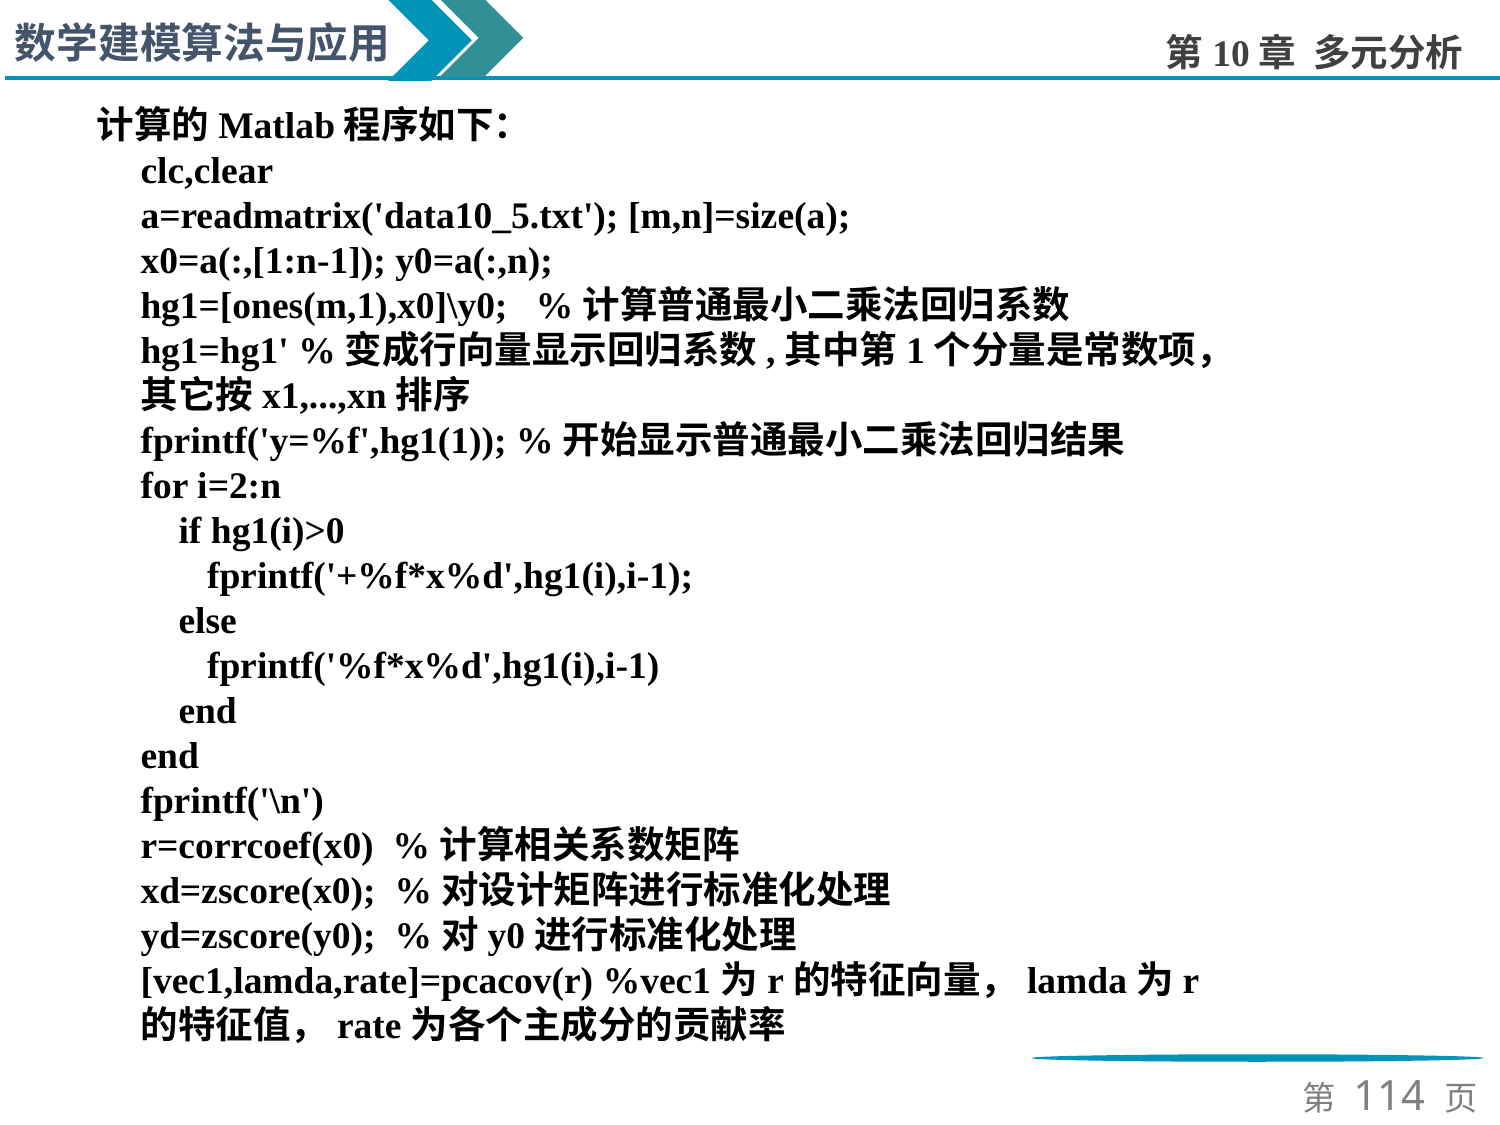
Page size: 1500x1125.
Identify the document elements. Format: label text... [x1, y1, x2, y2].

text_box 计算的Matlab程序如下： clc,clear a=readmatrix('data10_5.txt'); [m,n]=size(a); x0=a(:,[1:n-1]); y0=a(:,n); hg1=[ones(m,1),x0]\y0; %计算普通最小二乘法回归系数 hg1=hg1' %变成行向量显示回归系数,其中第1个分量是常数项，其它按x1,...,xn排序 fprintf('y=%f',hg1(1)); %开始显示普通最小二乘法回归结果 for i=2:n if hg1(i)>0 fprintf('+%f*x%d',hg1(i),i-1); else fprintf('%f*x%d',hg1(i),i-1) end end fprintf('\n') r=corrcoef(x0) %计算相关系数矩阵 xd=zscore(x0); %对设计矩阵进行标准化处理 yd=zscore(y0); %对y0进行标准化处理 [vec1,lamda,rate]=pcacov(r) %vec1为r的特征向量，lamda为r的特征值，rate为各个主成分的贡献率 [82, 94, 1236, 1054]
